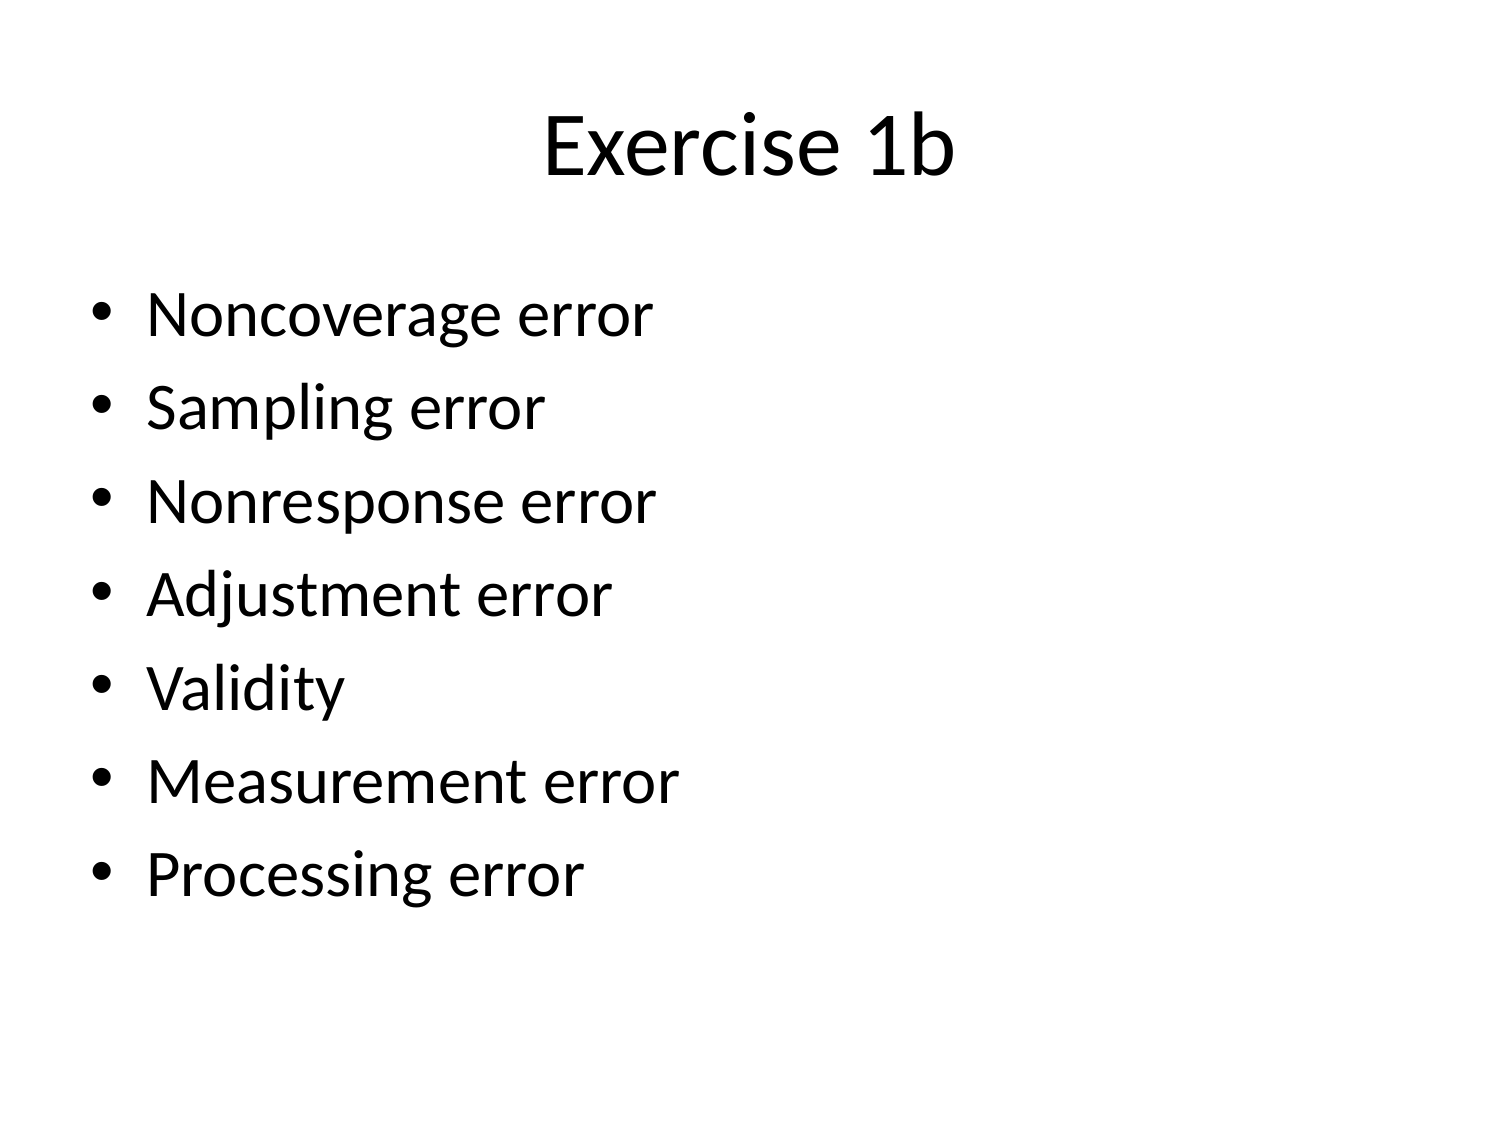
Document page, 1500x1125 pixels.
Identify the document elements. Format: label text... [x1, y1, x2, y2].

list Noncoverage error Sampling error Nonresponse error Adjustment error Validity Measurement error Processing error [75, 262, 1425, 1005]
title Exercise 1b [75, 45, 1425, 233]
